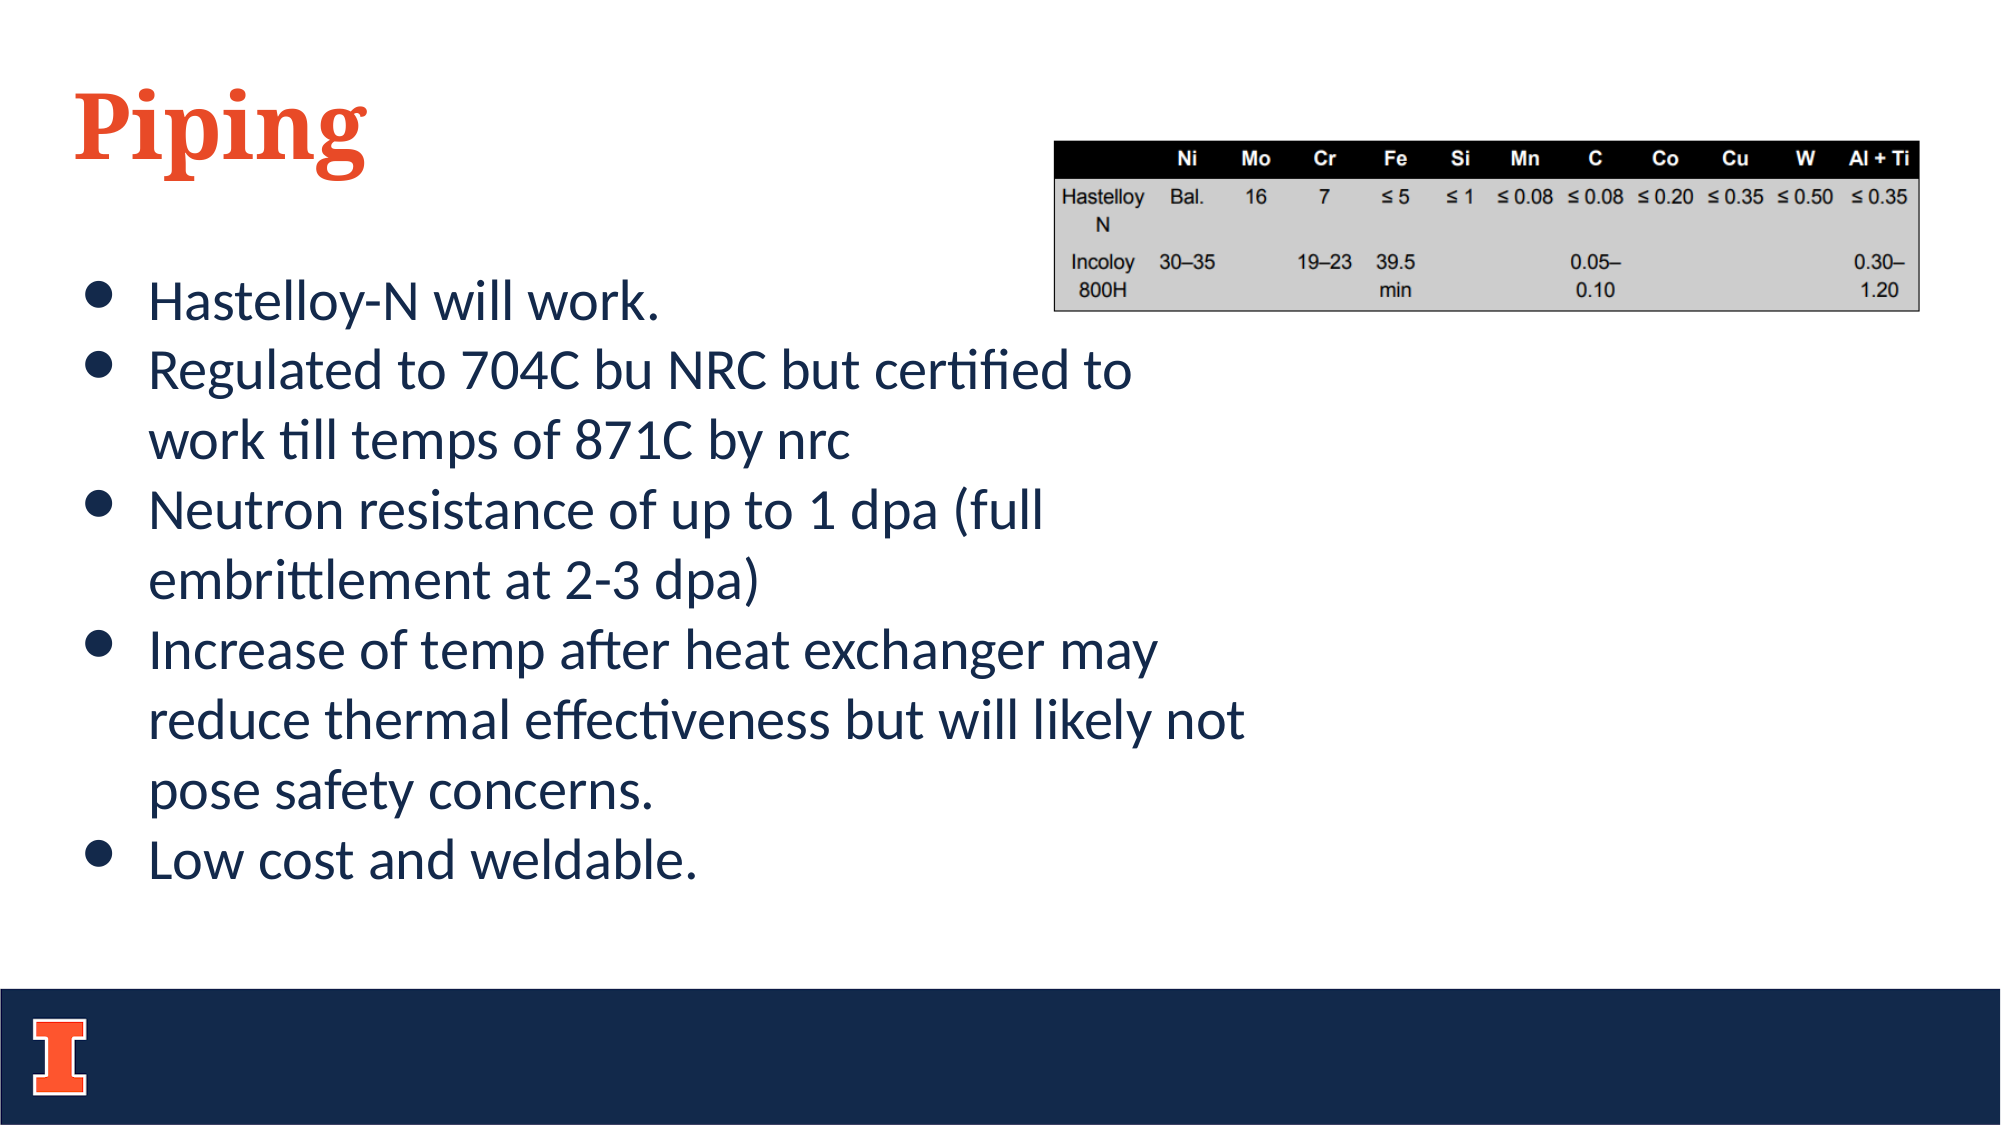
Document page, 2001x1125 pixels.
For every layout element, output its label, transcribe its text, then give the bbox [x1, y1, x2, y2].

text_box Hastelloy-N will work. Regulated to 704C bu NRC but certified to work till temps of 871C by nrc Neutron resistance of up to 1 dpa (full embrittlement at 2-3 dpa) Increase of temp after heat exchanger may reduce thermal effectiveness but will likely not pose safety concerns. Low cost and weldable. [58, 246, 1263, 879]
picture [0, 0, 2001, 1125]
title Piping [58, 21, 1942, 239]
